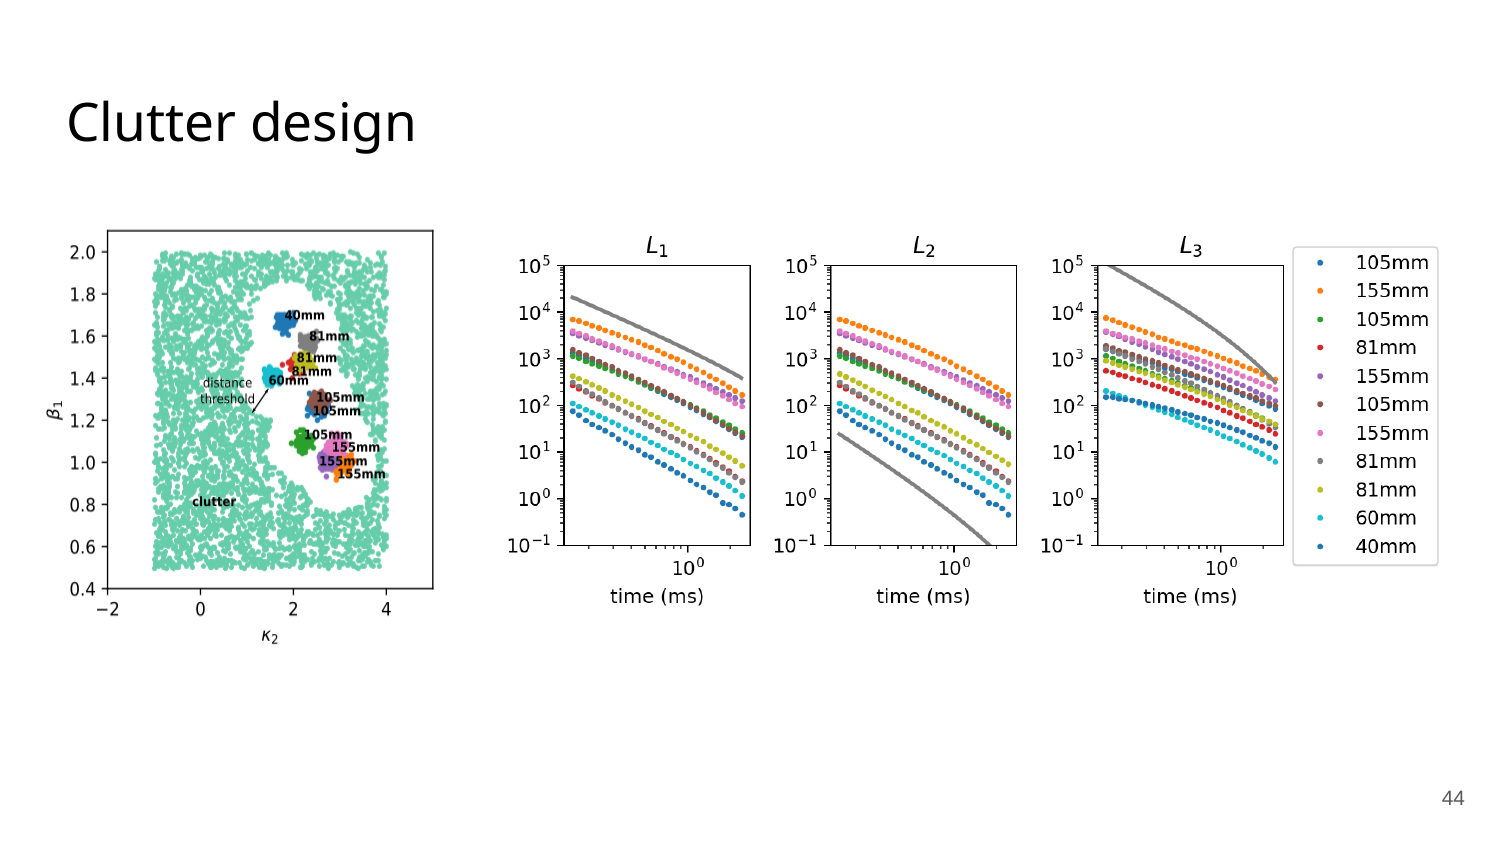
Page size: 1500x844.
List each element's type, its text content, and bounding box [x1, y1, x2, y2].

picture [482, 213, 1459, 633]
title Clutter design [51, 72, 1449, 167]
slide_number 44 [1389, 764, 1480, 830]
picture [39, 212, 450, 654]
